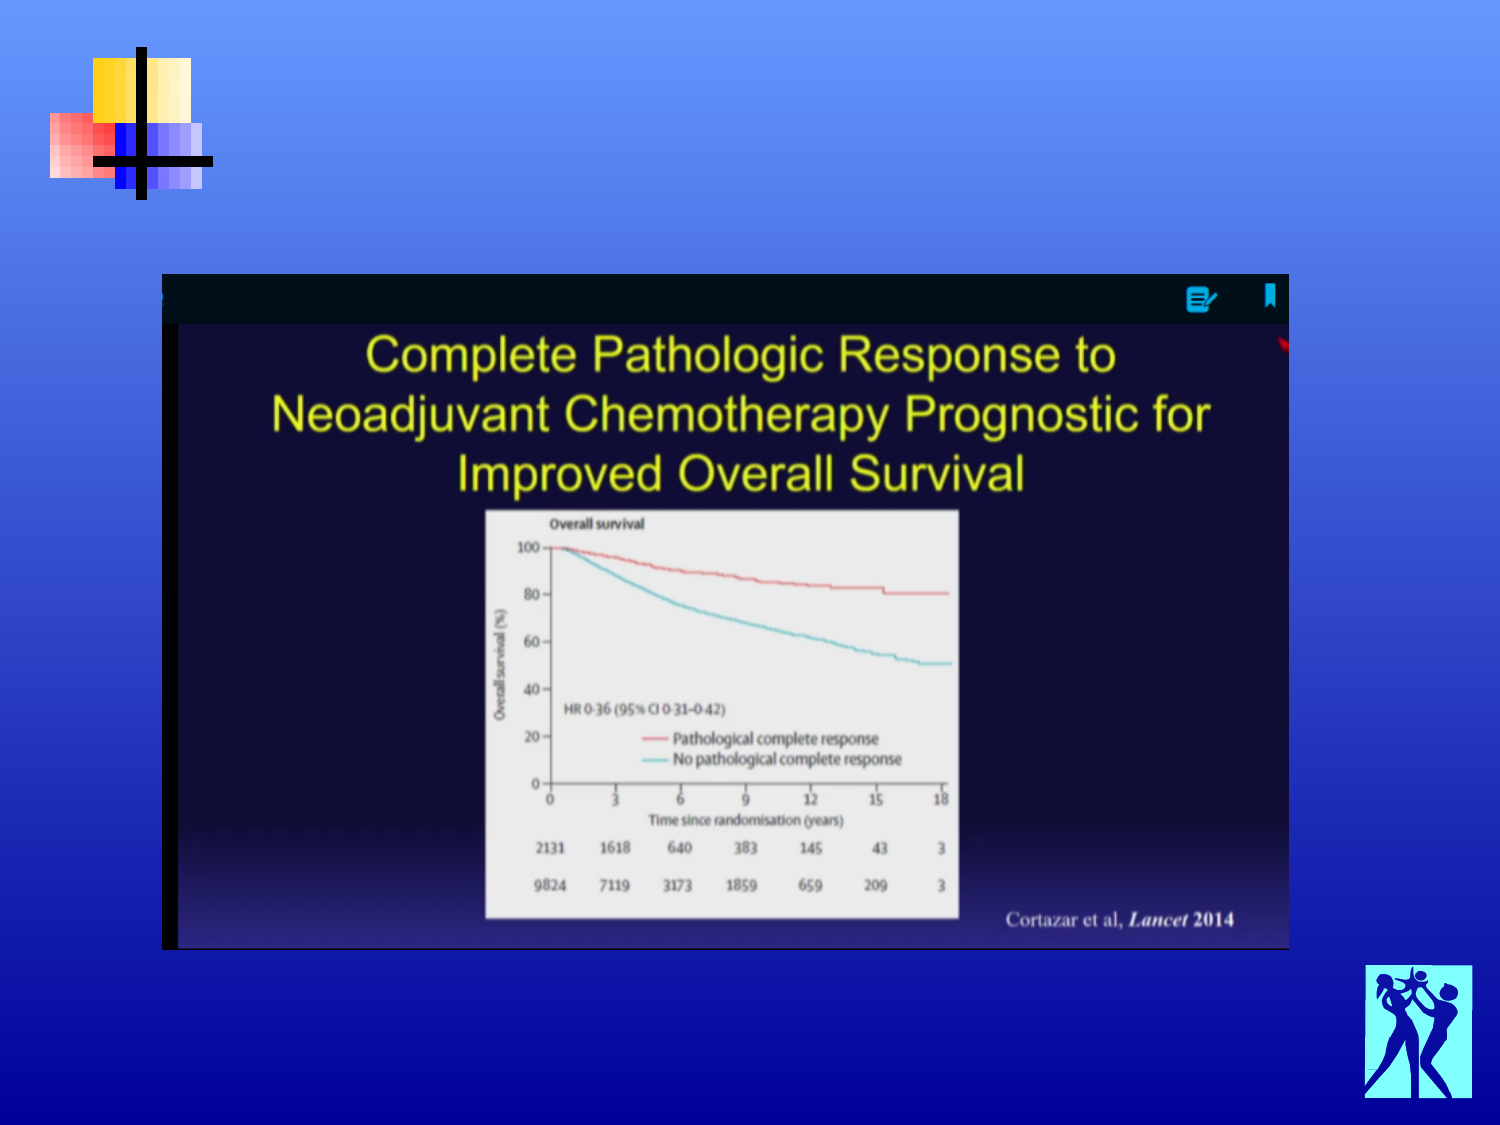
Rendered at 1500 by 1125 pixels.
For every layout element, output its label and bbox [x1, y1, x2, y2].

list [162, 274, 1290, 951]
picture [50, 37, 213, 200]
